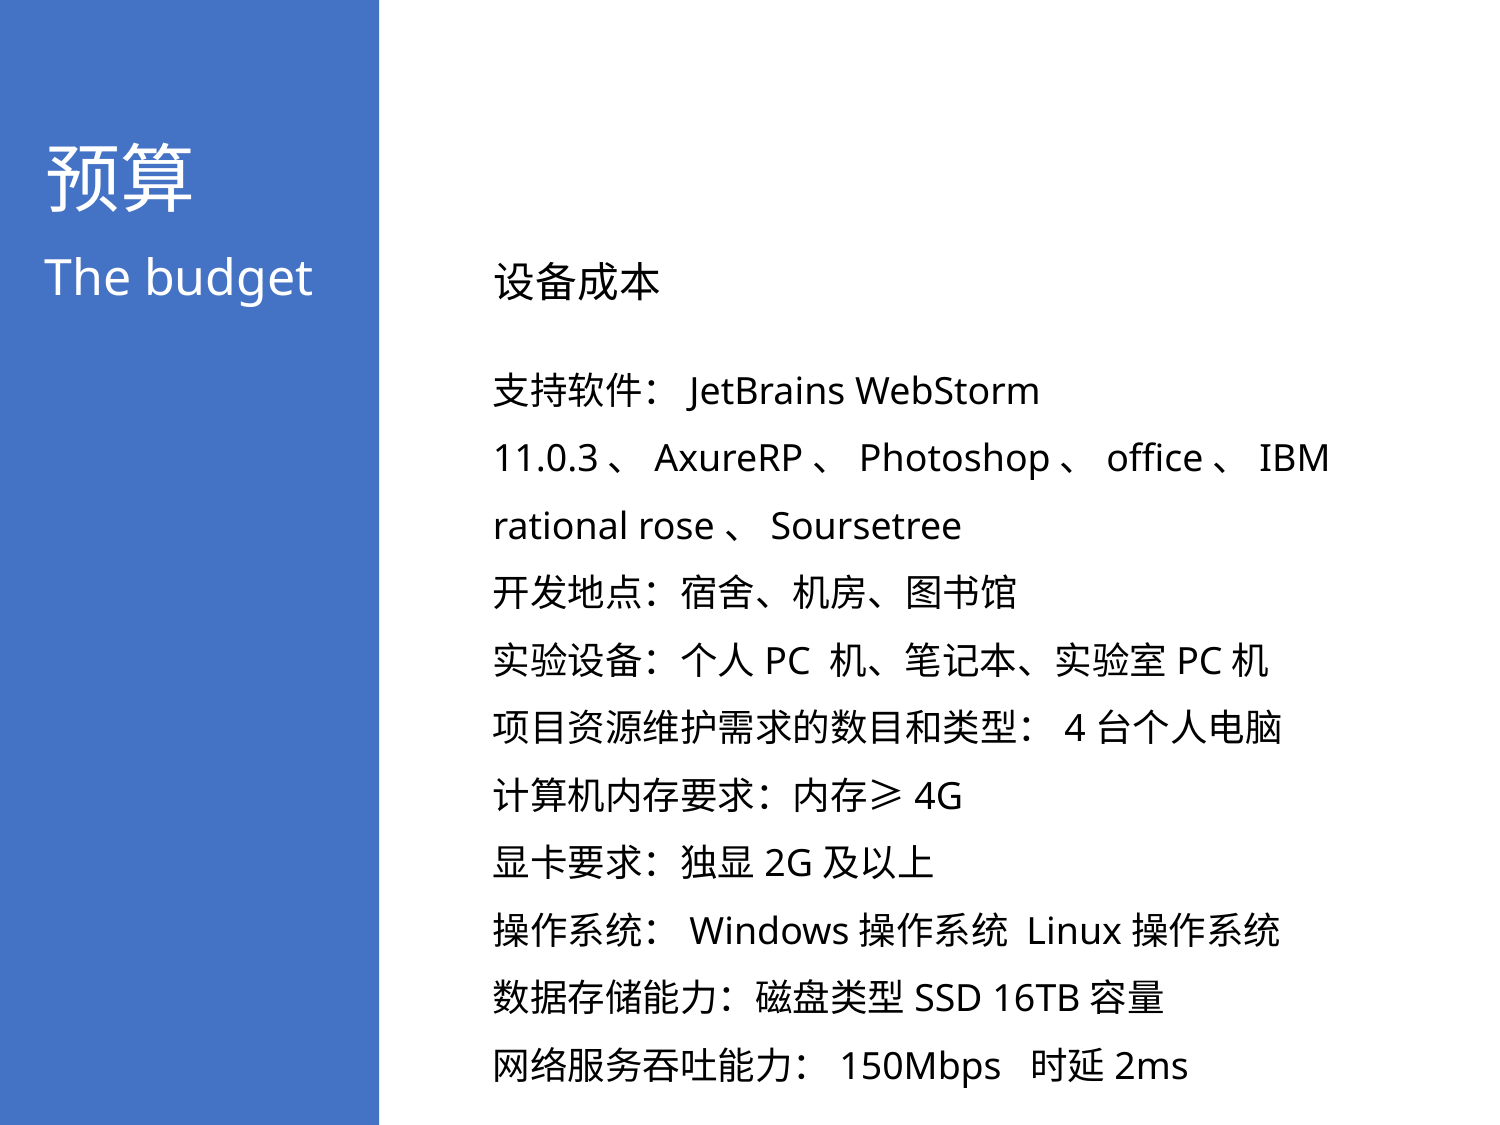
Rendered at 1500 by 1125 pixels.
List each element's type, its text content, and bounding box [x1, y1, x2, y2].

text_box 设备成本 [479, 248, 676, 314]
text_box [0, 0, 380, 1125]
text_box 支持软件：JetBrains WebStorm 11.0.3、AxureRP、Photoshop、office、IBM rational rose、Soursetree 开发地点：宿舍、机房、图书馆 实验设备：个人PC 机、笔记本、实验室PC机 项目资源维护需求的数目和类型：4台个人电脑 计算机内存要求：内存≥4G 显卡要求：独显2G及以上 操作系统：Windows操作系统 Linux操作系统 数据存储能力：磁盘类型SSD 16TB容量 网络服务吞吐能力：150Mbps 时延2ms [478, 337, 1463, 1095]
